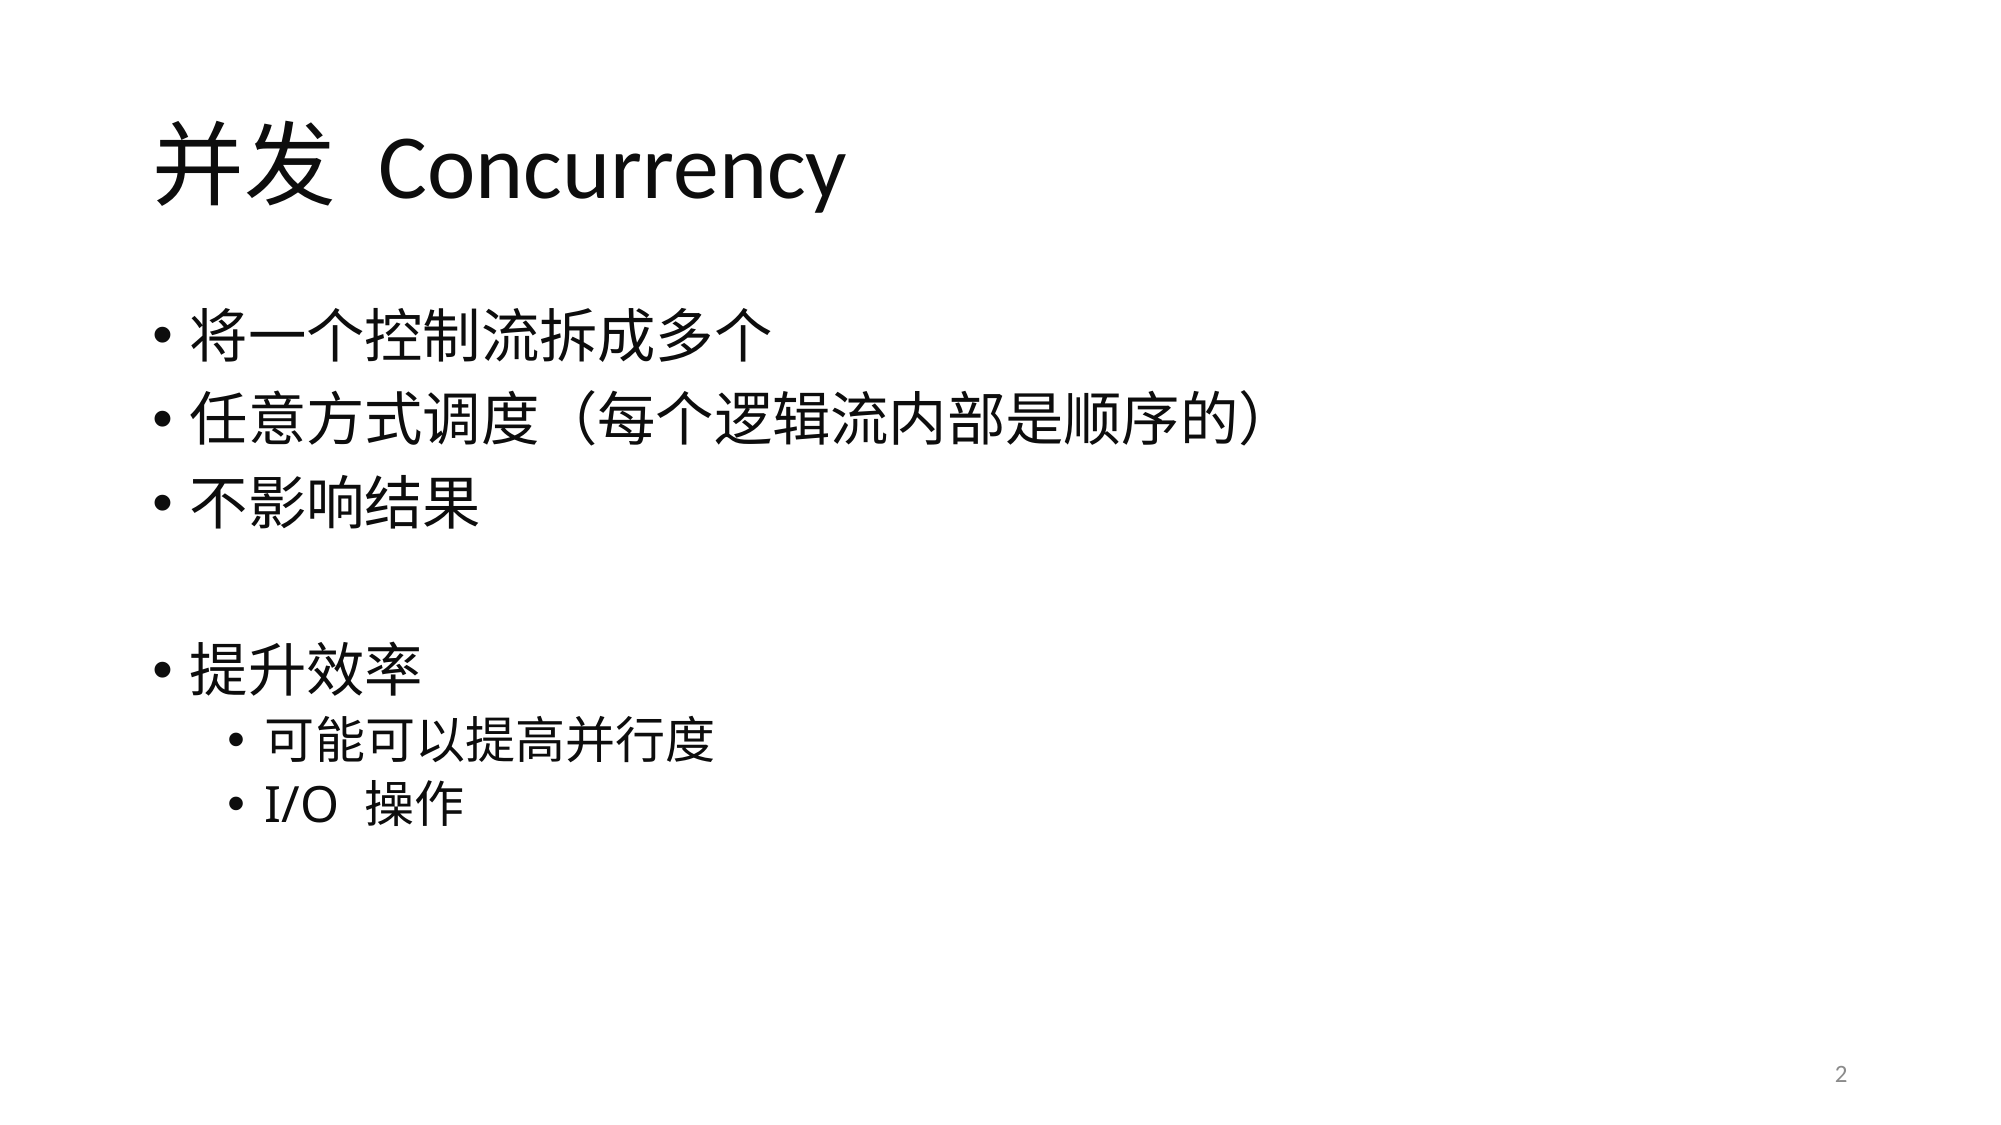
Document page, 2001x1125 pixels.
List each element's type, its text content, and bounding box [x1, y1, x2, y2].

title 并发 Concurrency [137, 59, 1863, 278]
slide_number 2 [1412, 1042, 1863, 1103]
list 将一个控制流拆成多个 任意方式调度（每个逻辑流内部是顺序的） 不影响结果 提升效率 可能可以提高并行度 I/O 操作 [137, 299, 1863, 1014]
